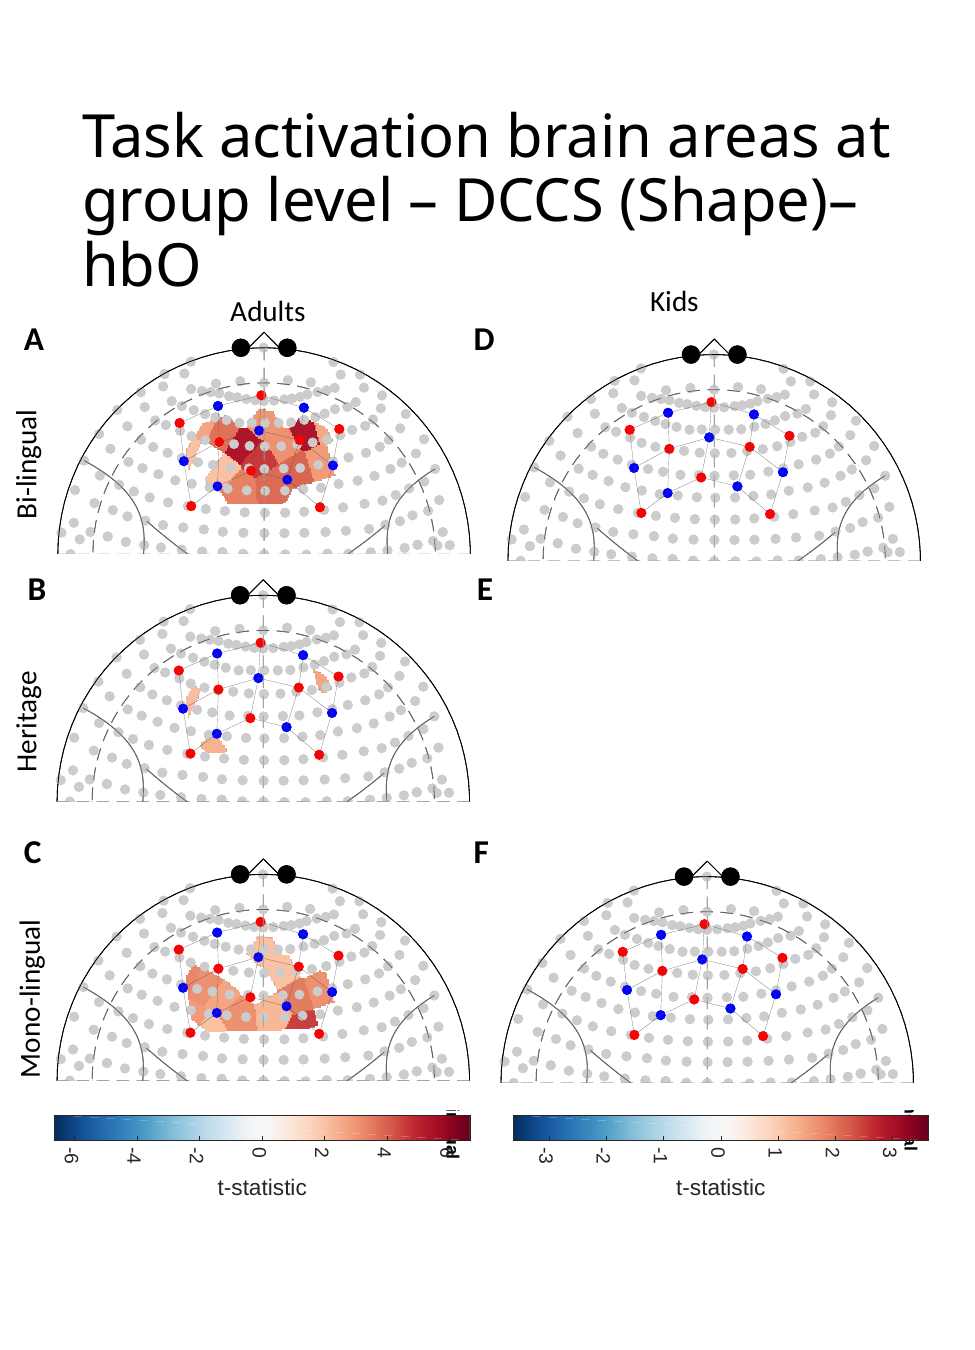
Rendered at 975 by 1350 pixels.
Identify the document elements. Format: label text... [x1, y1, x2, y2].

text_box C [9, 822, 62, 878]
text_box Bi-lingual [0, 407, 49, 535]
picture [48, 855, 478, 1350]
text_box B [12, 559, 65, 615]
text_box F [458, 822, 511, 878]
picture [49, 328, 479, 554]
text_box D [458, 309, 511, 365]
picture [492, 857, 922, 1350]
title Task activation brain areas at group level – DCCS (Shape)– hbO [67, 71, 908, 333]
picture [48, 576, 478, 802]
text_box A [9, 309, 62, 365]
picture [499, 335, 929, 561]
text_box Heritage [0, 669, 48, 788]
text_box E [462, 559, 515, 615]
text_box Mono-lingual [3, 917, 69, 1093]
